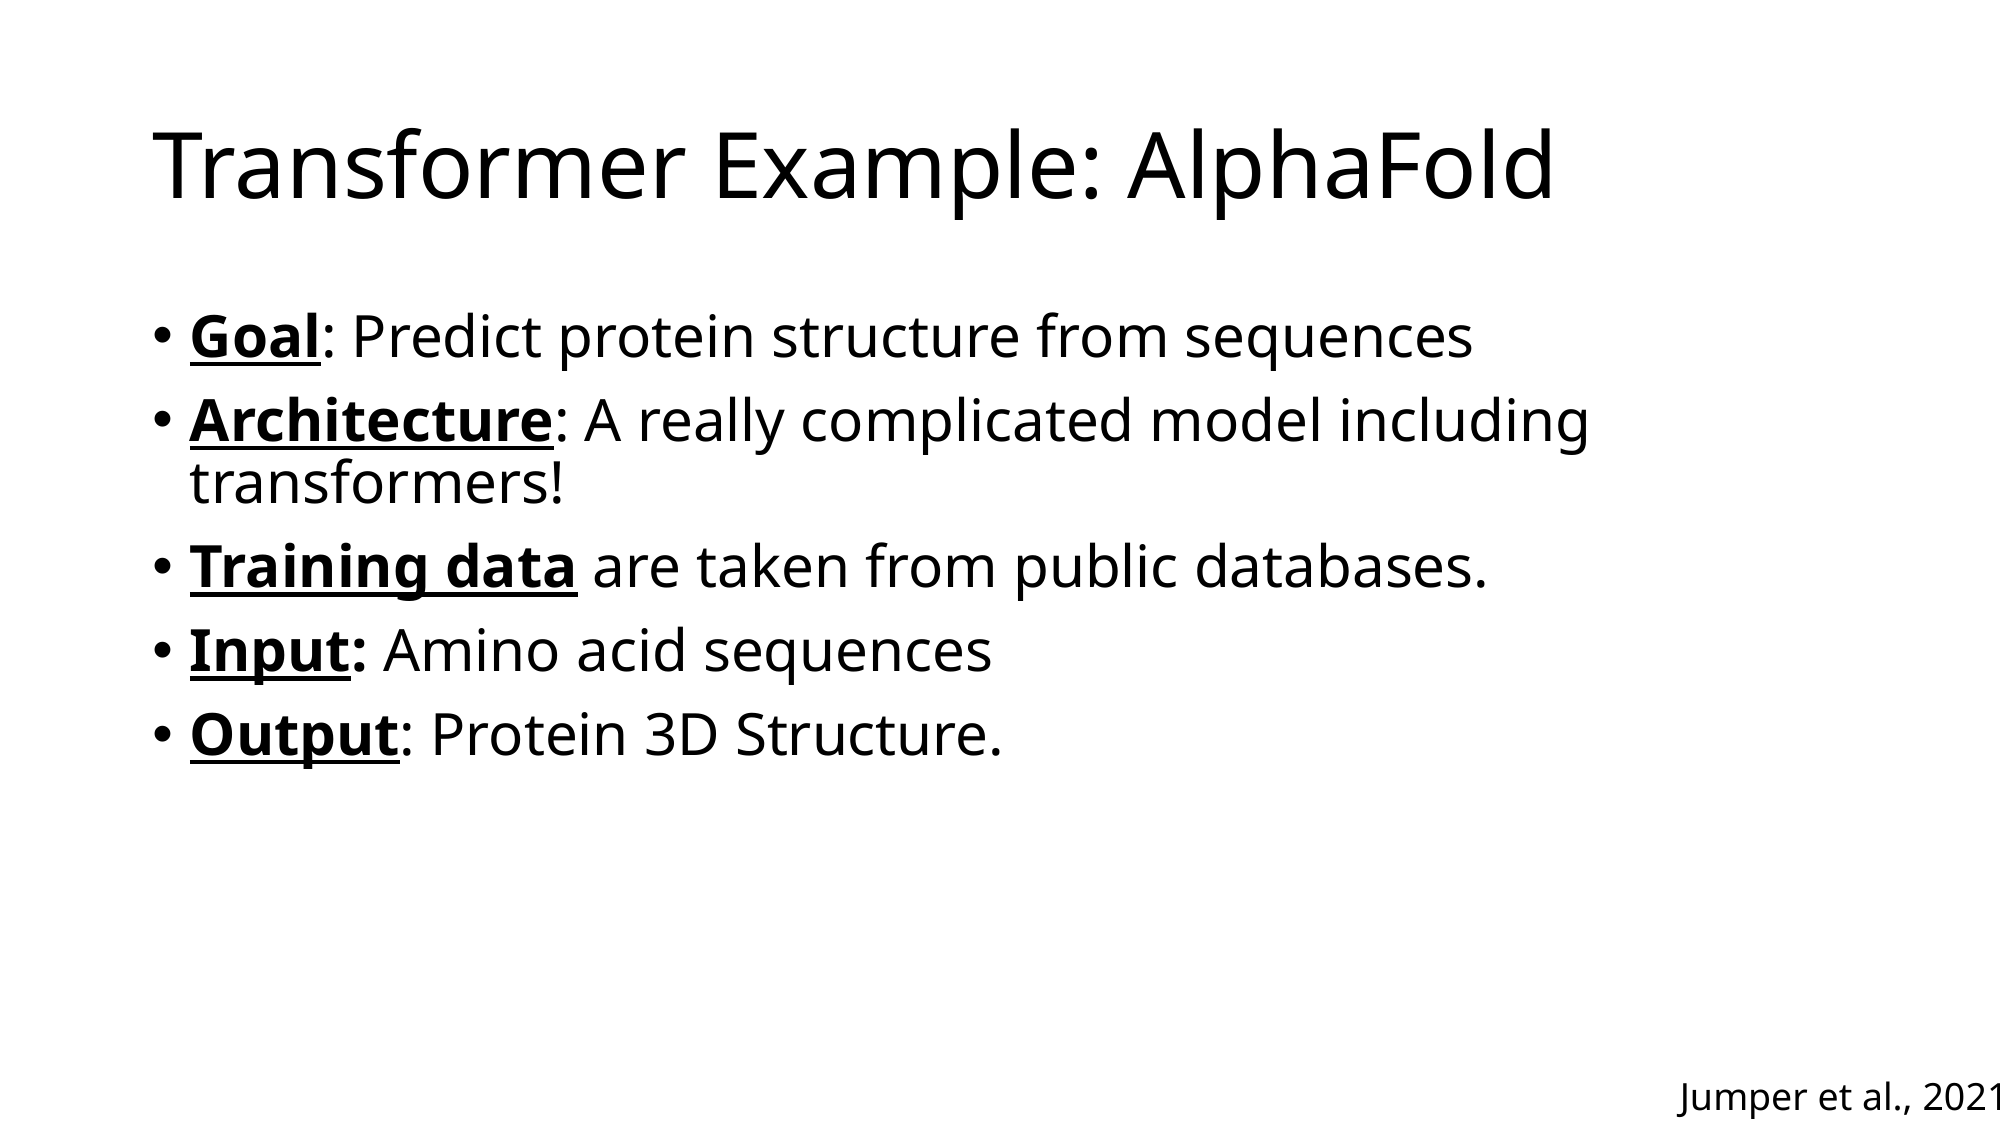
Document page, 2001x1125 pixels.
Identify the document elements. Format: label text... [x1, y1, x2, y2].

title Transformer Example: AlphaFold [137, 59, 1863, 278]
text_box Jumper et al., 2021 [1664, 1065, 2000, 1125]
list Goal: Predict protein structure from sequences Architecture: A really complicated model including transformers! Training data are taken from public databases. Input: Amino acid sequences Output: Protein 3D Structure. [137, 299, 1863, 1014]
